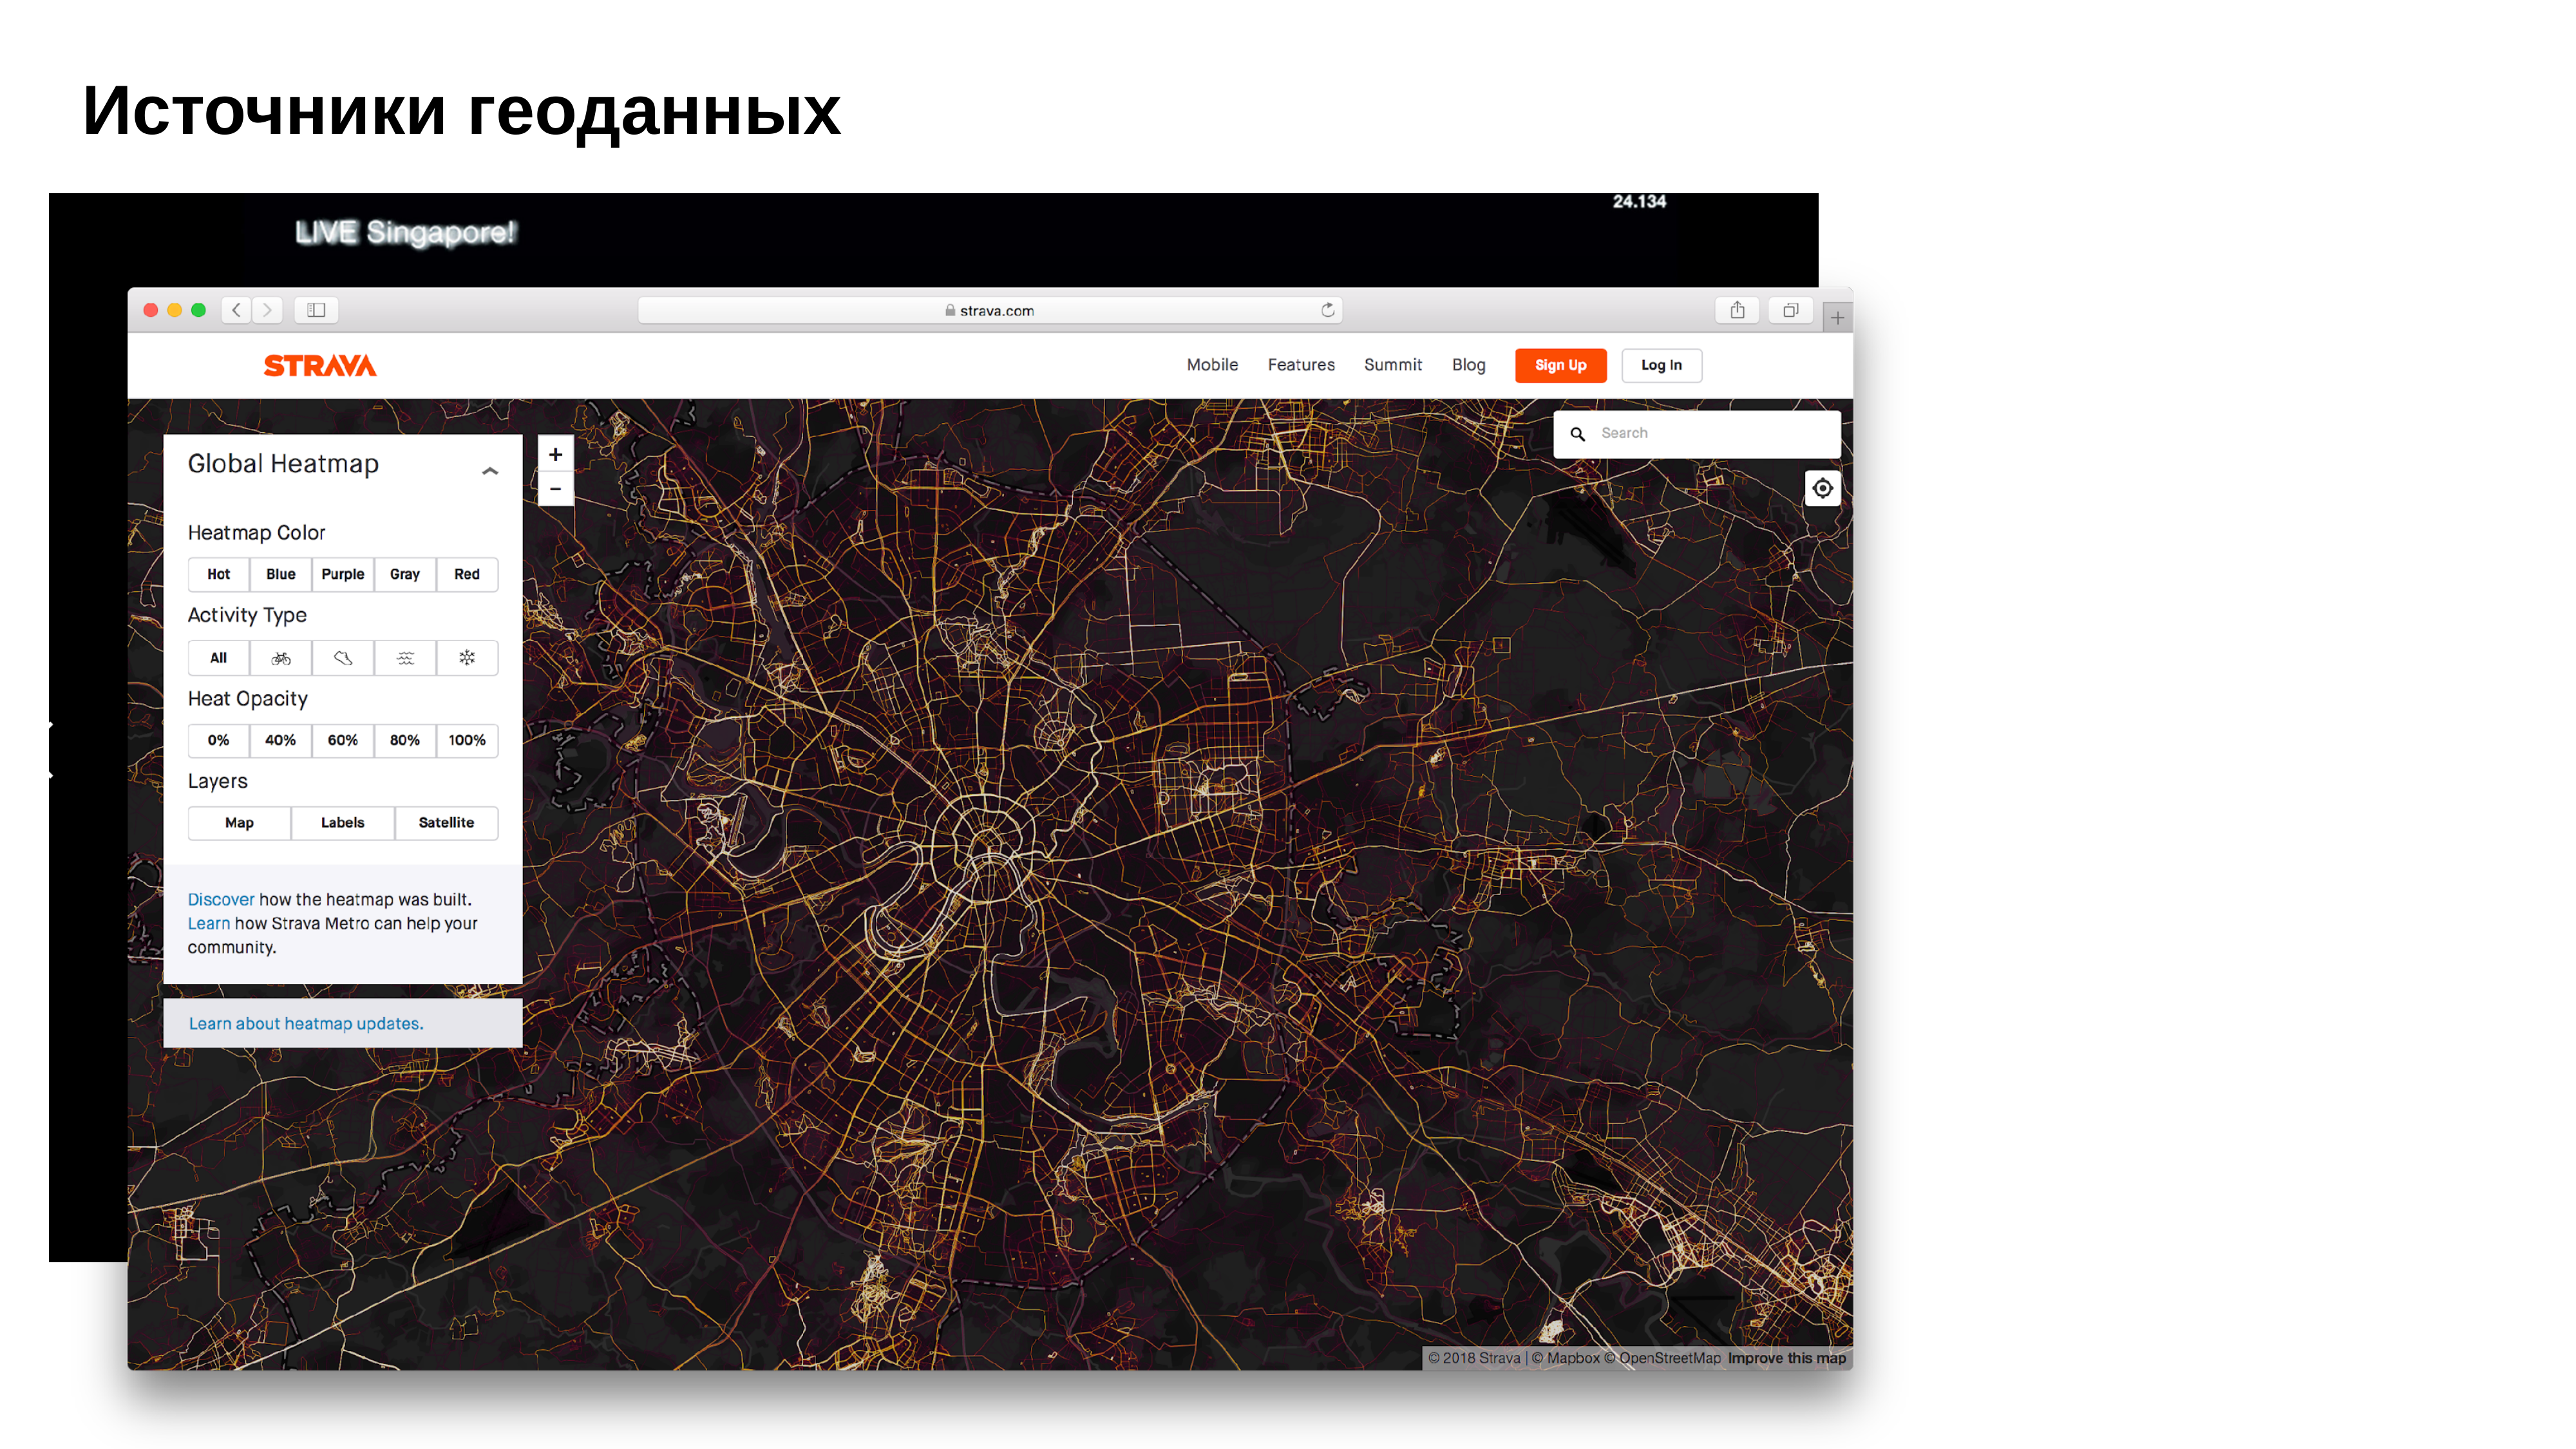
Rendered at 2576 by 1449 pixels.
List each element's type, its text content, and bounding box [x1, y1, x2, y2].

title Источники геоданных [82, 70, 2496, 238]
picture [49, 193, 1920, 1449]
